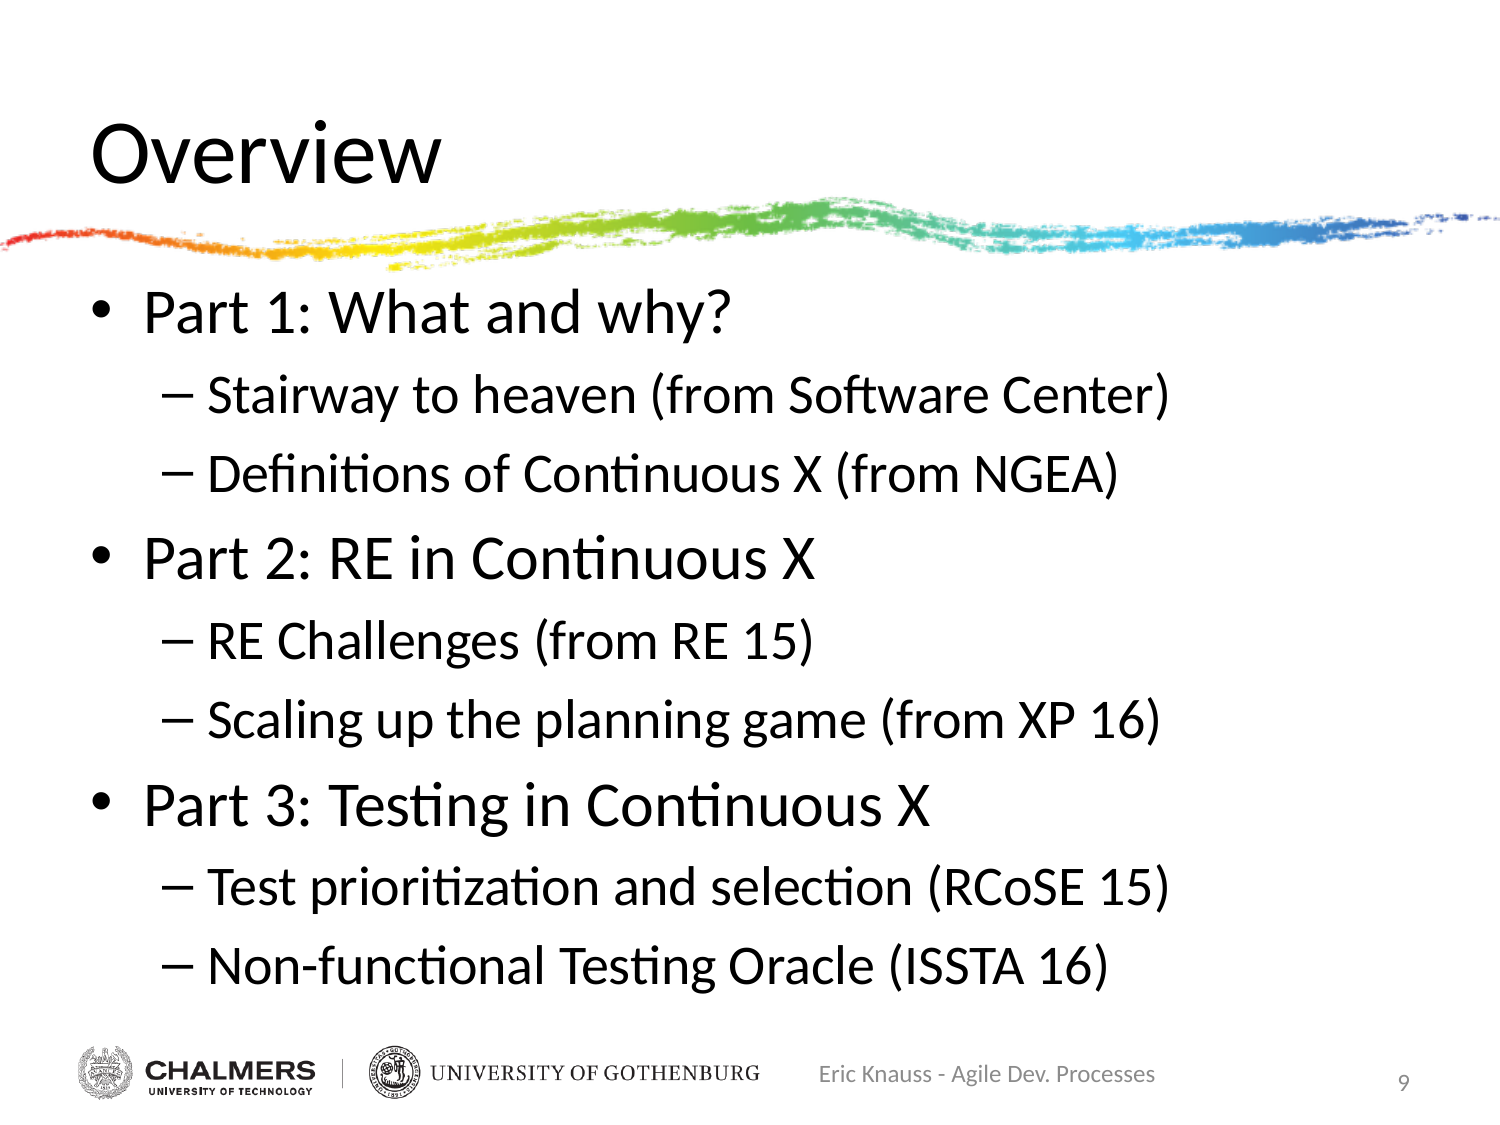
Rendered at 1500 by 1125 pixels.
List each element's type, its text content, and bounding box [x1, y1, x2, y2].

footer Eric Knauss - Agile Dev. Processes [750, 1042, 1225, 1103]
slide_number 9 [1252, 1063, 1425, 1101]
title Overview [75, 76, 1425, 218]
picture [0, 162, 1500, 292]
list Part 1: What and why? Stairway to heaven (from Software Center) Definitions of Continuous X (from NGEA) Part 2: RE in Continuous X RE Challenges (from RE 15) Scaling up the planning game (from XP 16) Part 3: Testing in Continuous X Test prioritization and selection (RCoSE 15) Non-functional Testing Oracle (ISSTA 16) [75, 262, 1425, 1005]
